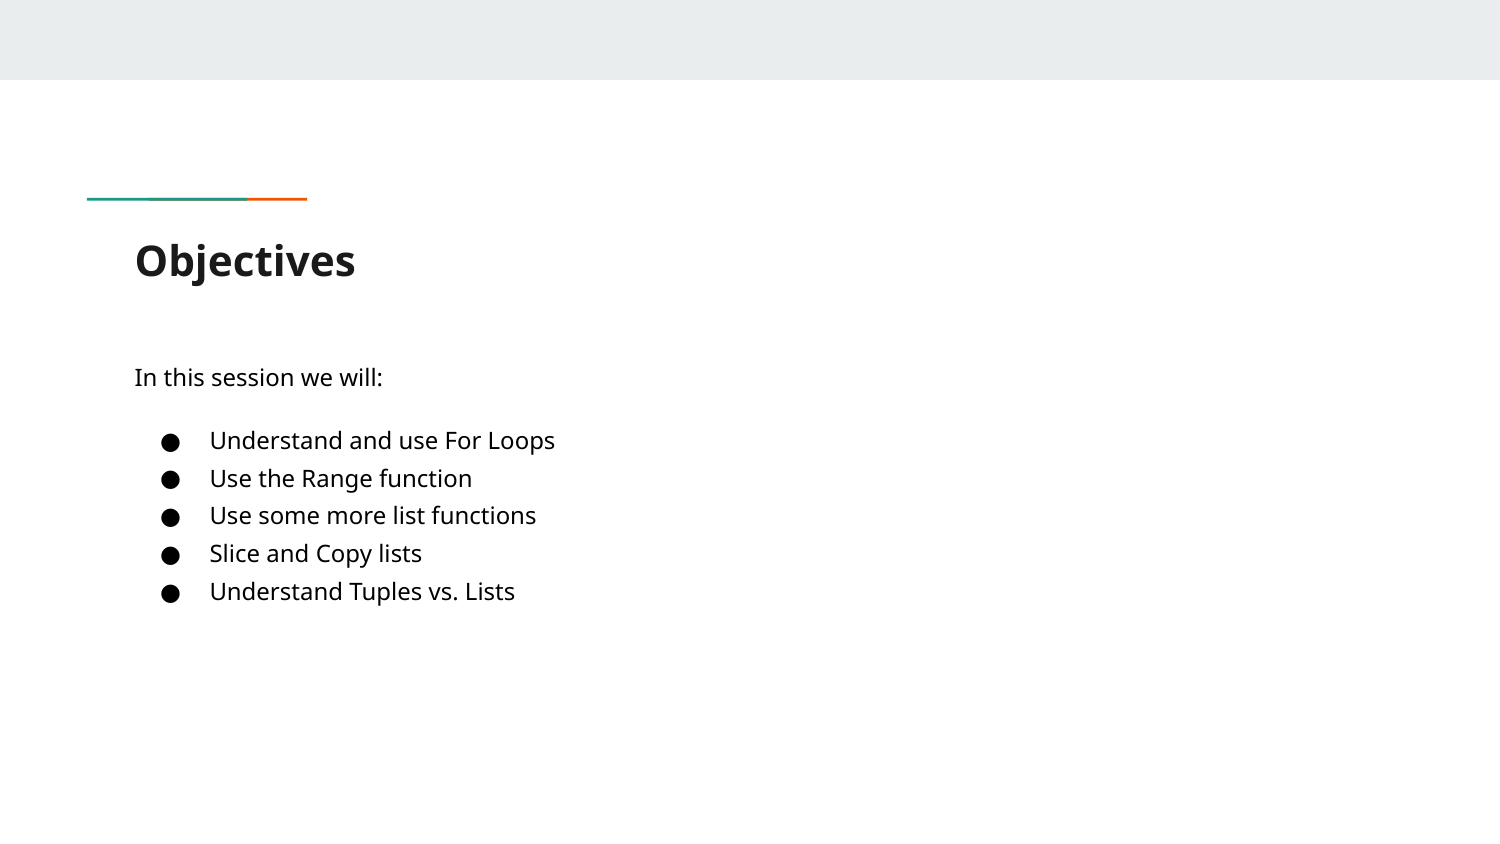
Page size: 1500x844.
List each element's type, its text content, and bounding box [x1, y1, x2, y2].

list In this session we will: Understand and use For Loops Use the Range function Use some more list functions Slice and Copy lists Understand Tuples vs. Lists [119, 341, 1381, 712]
title Objectives [119, 216, 1381, 305]
